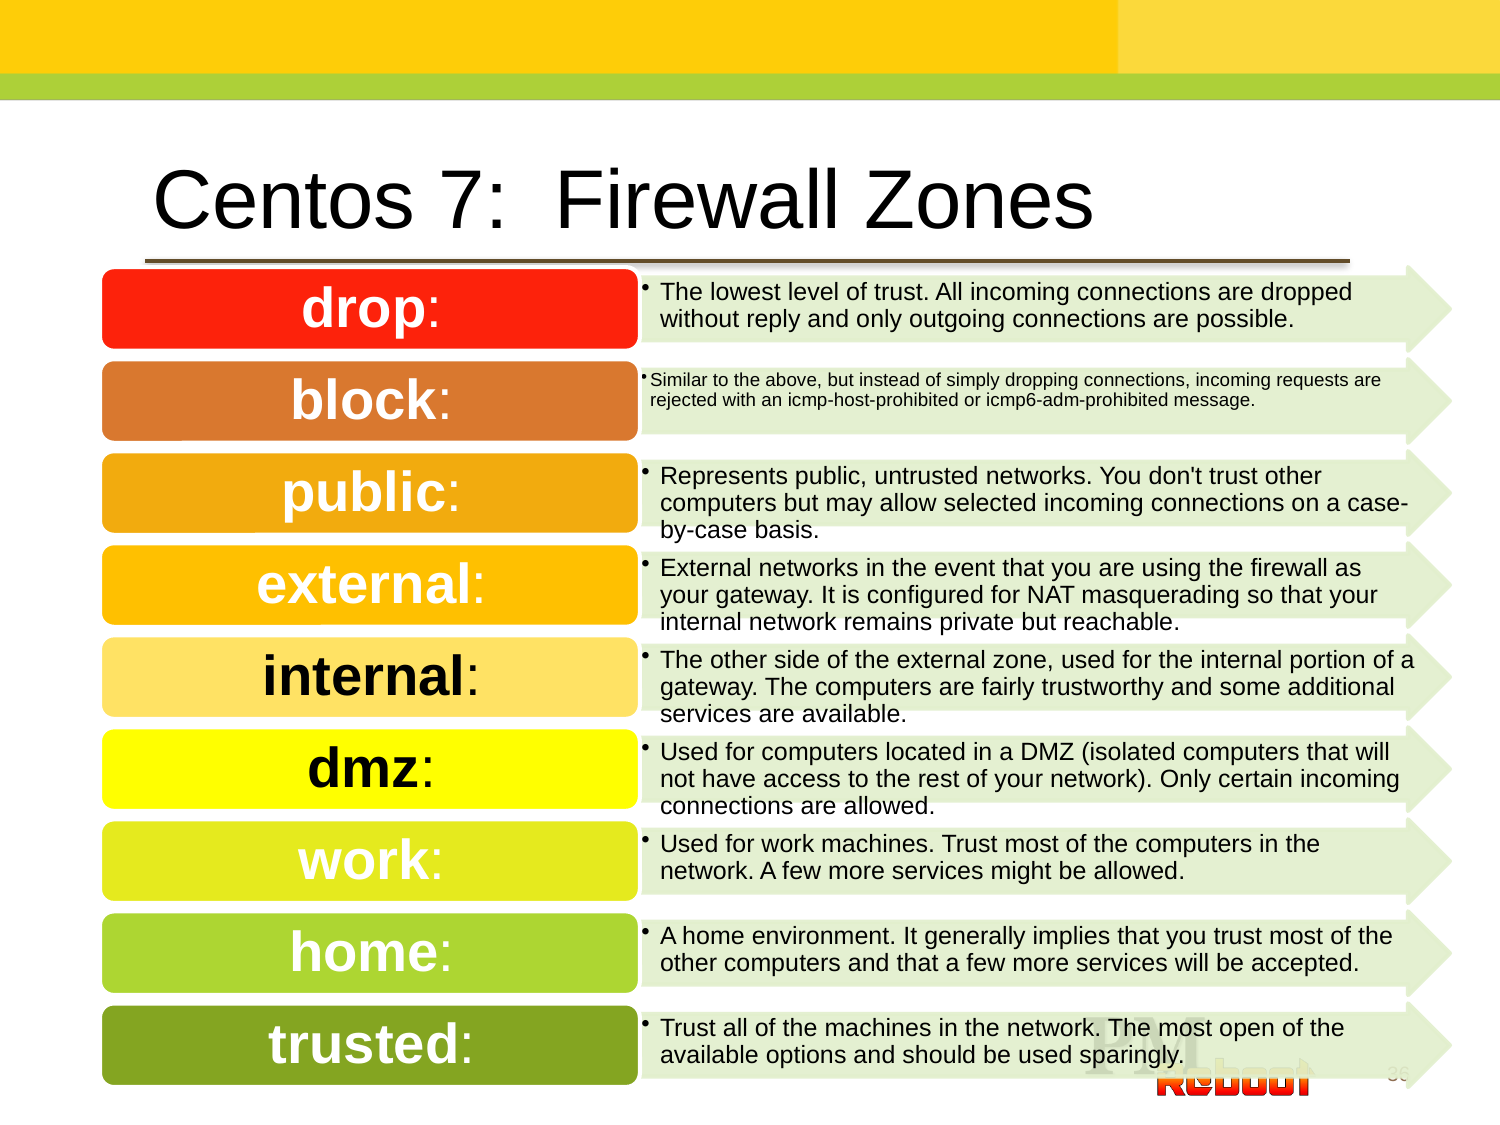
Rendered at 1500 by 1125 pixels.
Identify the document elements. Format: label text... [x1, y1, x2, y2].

slide_number 36 [1074, 1096, 1425, 1103]
text_box Centos 7: Firewall Zones [137, 137, 1400, 253]
picture [0, 0, 1500, 1125]
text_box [99, 266, 1451, 1088]
